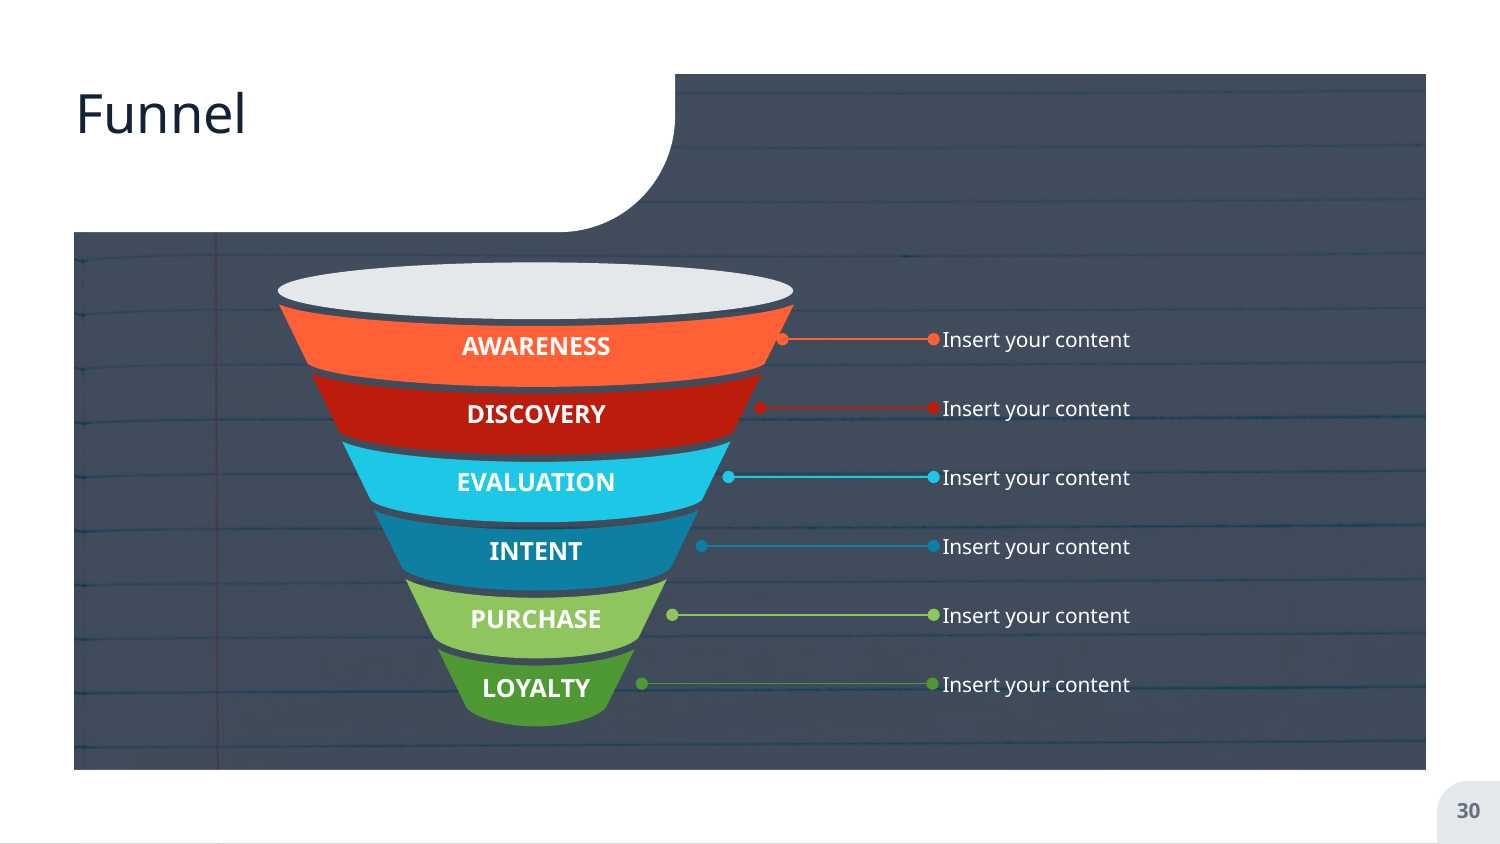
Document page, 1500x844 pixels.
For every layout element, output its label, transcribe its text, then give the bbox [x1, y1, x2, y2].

text_box Insert your content [942, 314, 1342, 364]
slide_number 30 [1437, 780, 1500, 844]
title Funnel [75, 0, 596, 233]
text_box Insert your content [942, 452, 1342, 502]
text_box Insert your content [942, 659, 1342, 709]
text_box Insert your content [942, 383, 1342, 433]
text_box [277, 262, 795, 727]
text_box Insert your content [942, 590, 1342, 640]
text_box Insert your content [942, 521, 1342, 571]
